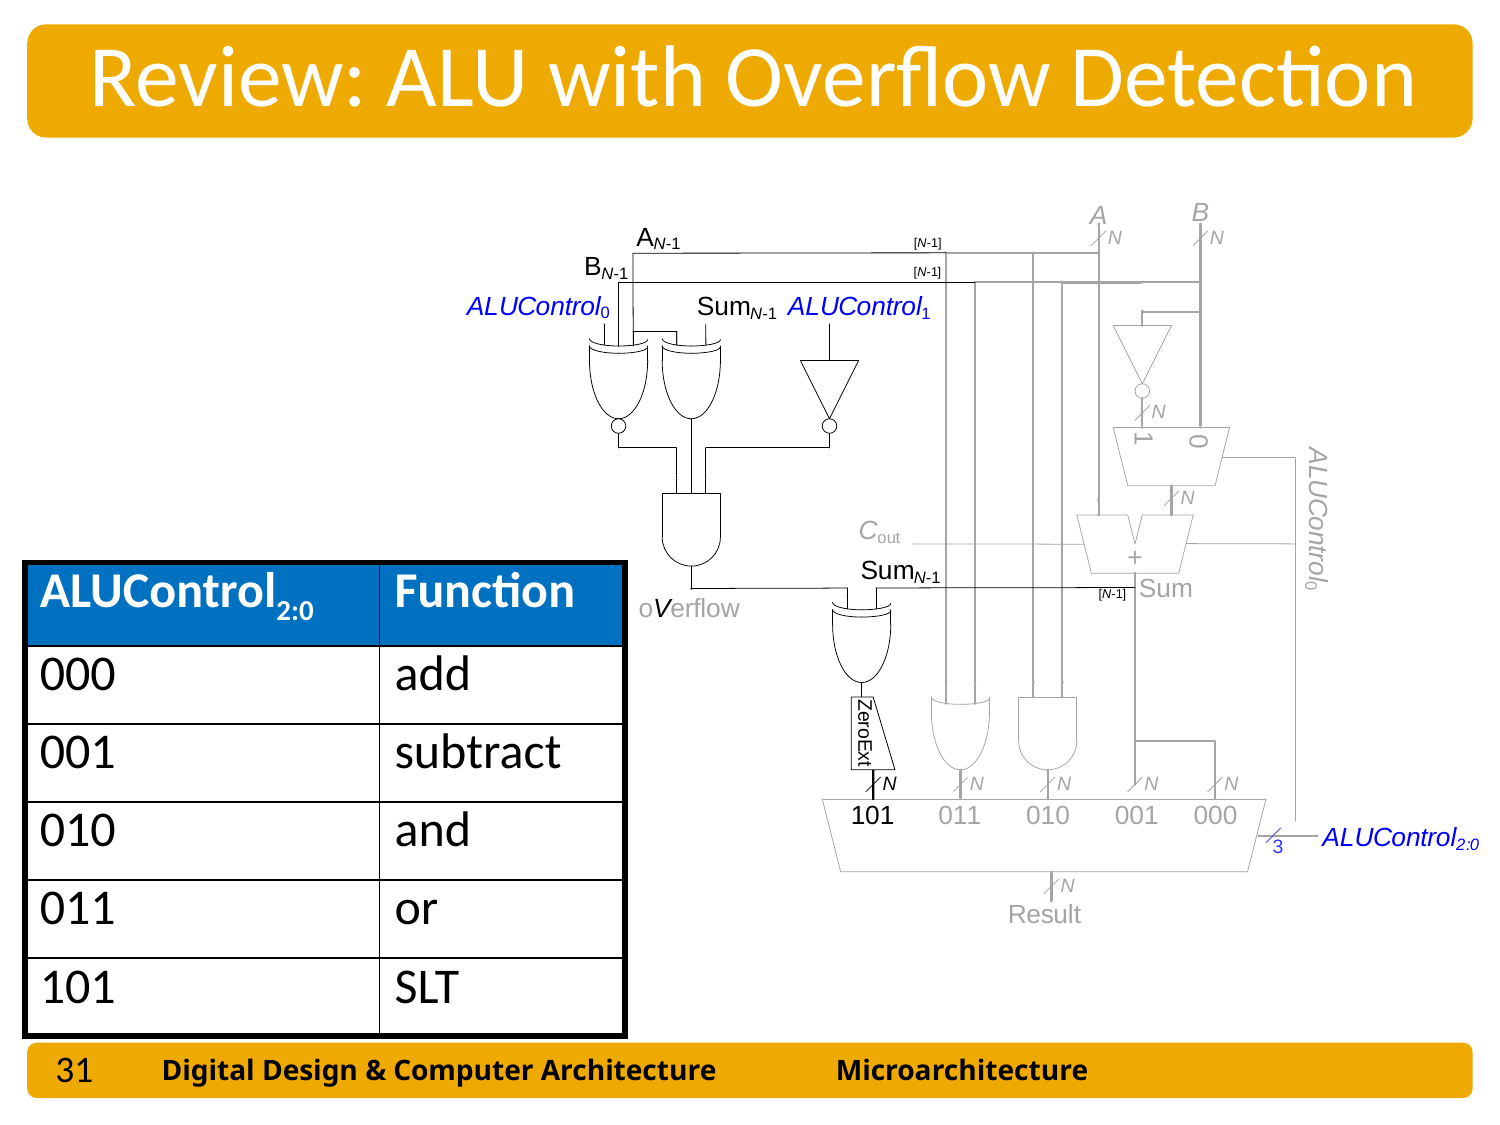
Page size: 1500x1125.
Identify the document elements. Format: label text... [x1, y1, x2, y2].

table_cell 000 [28, 641, 379, 718]
table_cell 010 [28, 798, 379, 874]
text_box Review: ALU with Overflow Detection [75, 11, 1450, 131]
table_cell SLT [380, 954, 622, 1028]
table_cell add [380, 641, 444, 718]
table_cell or [380, 876, 444, 952]
slide_number 31 [40, 1037, 164, 1096]
table_cell 101 [28, 954, 379, 1028]
table_cell and [380, 798, 444, 874]
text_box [449, 176, 1500, 988]
table_header ALUControl2:0 [28, 565, 379, 640]
table_cell 011 [28, 876, 379, 952]
table_header Function [380, 565, 444, 640]
table_cell 001 [28, 720, 379, 796]
table_cell subtract [380, 720, 444, 796]
